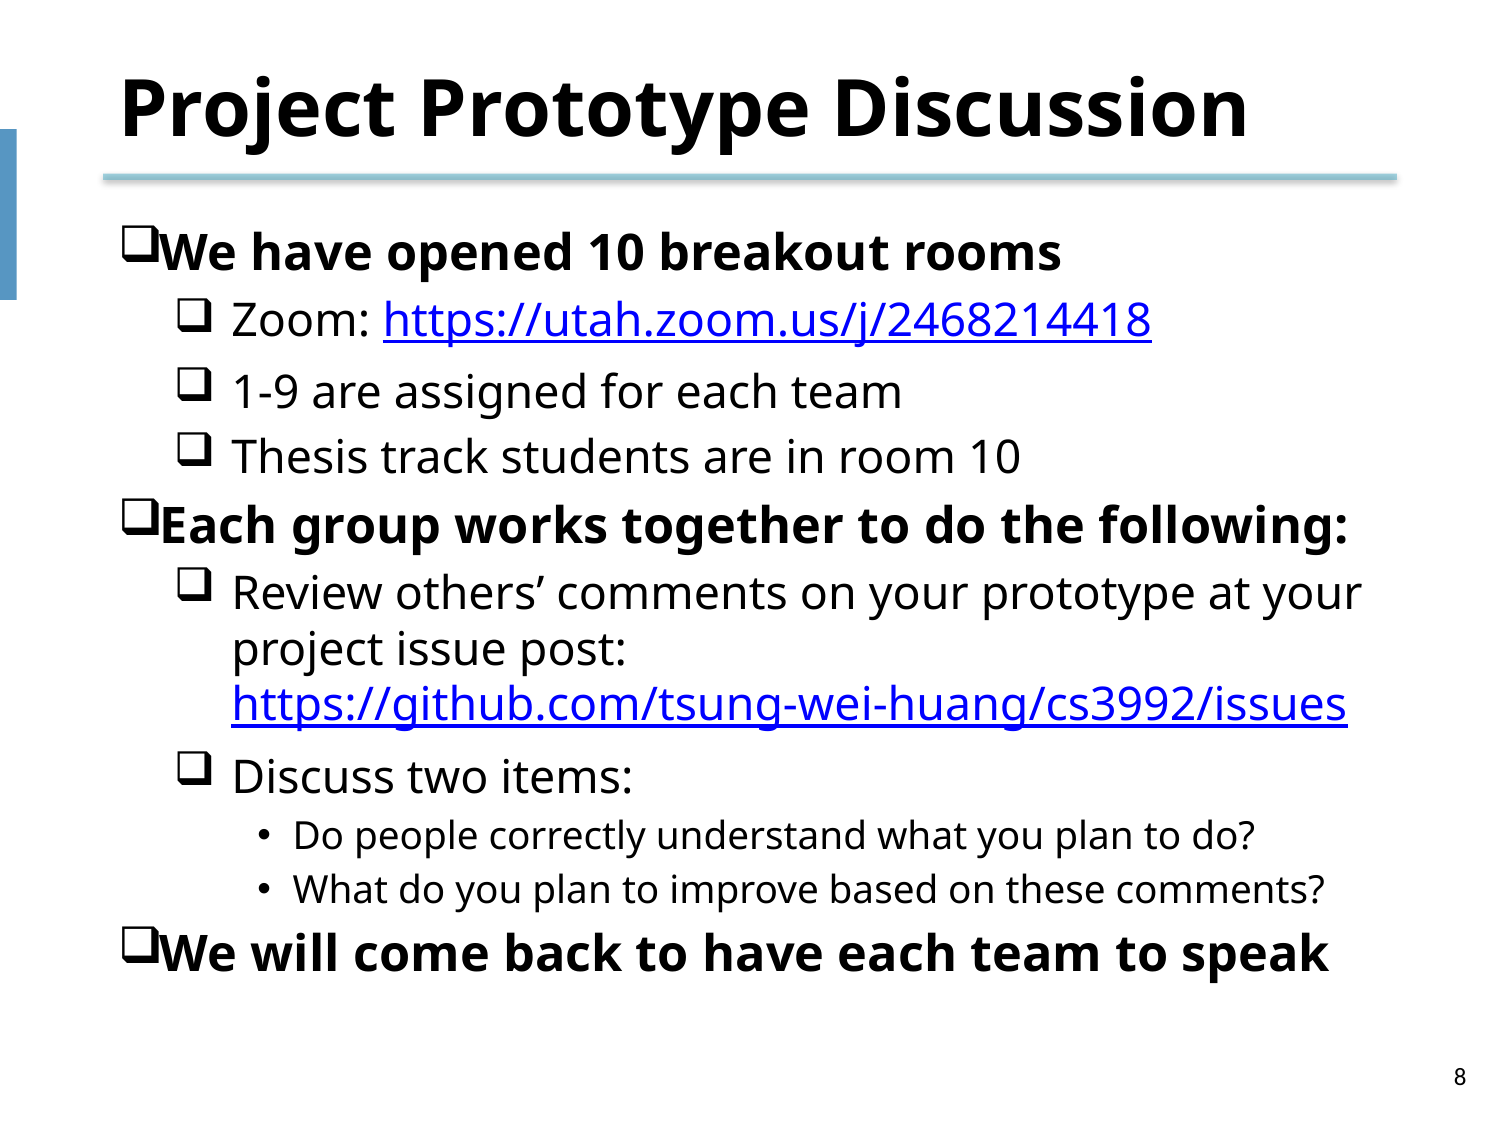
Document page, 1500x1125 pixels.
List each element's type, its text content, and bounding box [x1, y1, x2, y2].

list We have opened 10 breakout rooms Zoom: https://utah.zoom.us/j/2468214418 1-9 are assigned for each team Thesis track students are in room 10 Each group works together to do the following: Review others’ comments on your prototype at your project issue post: https://github.com/tsung-wei-huang/cs3992/issues Discuss two items: Do people correctly understand what you plan to do? What do you plan to improve based on these comments? We will come back to have each team to speak [103, 212, 1397, 1086]
slide_number 8 [1131, 1045, 1482, 1106]
title Project Prototype Discussion [103, 25, 1397, 185]
